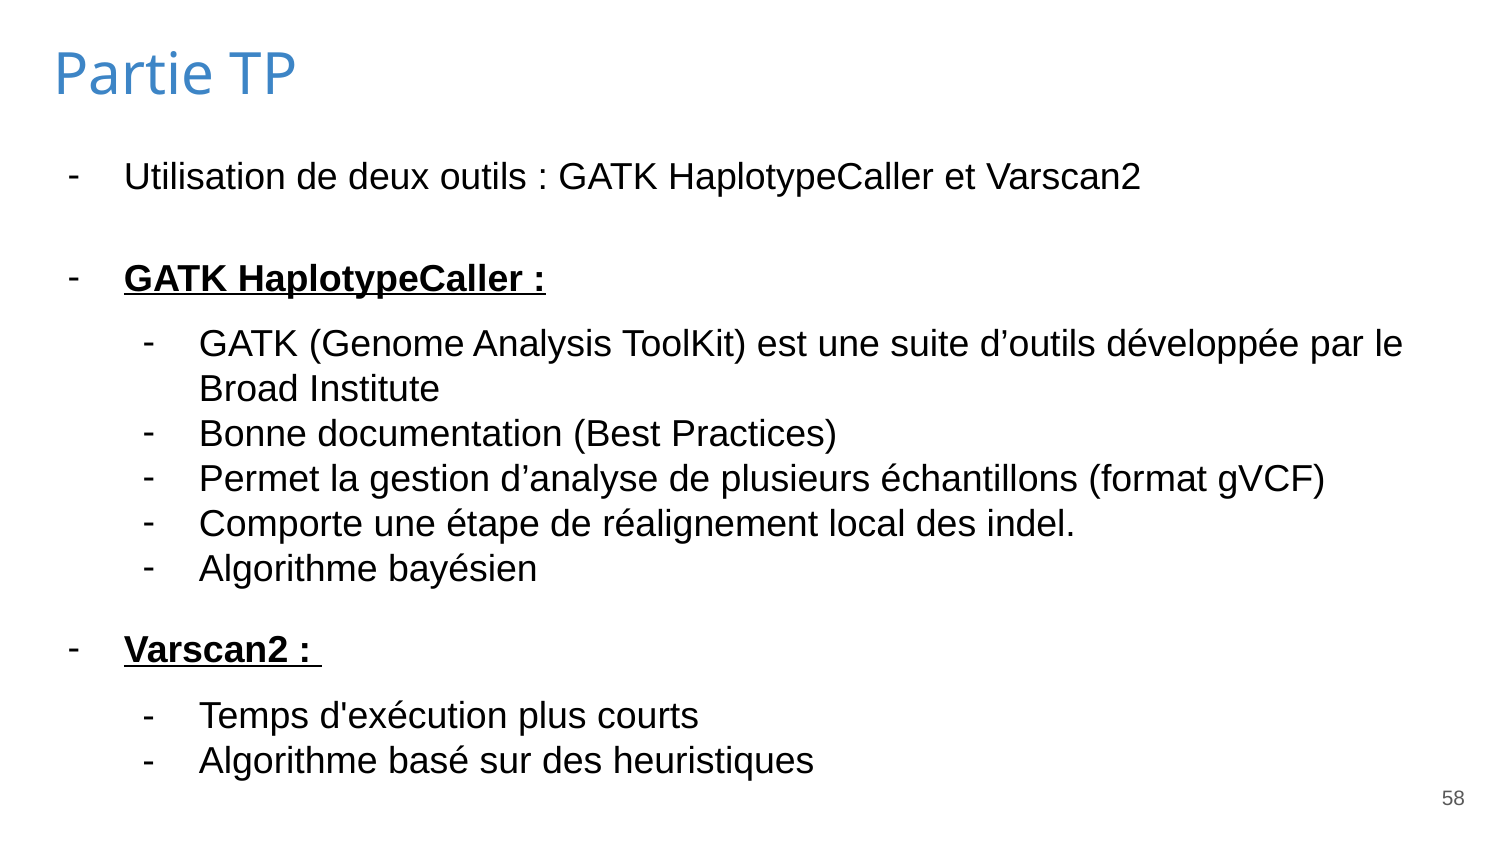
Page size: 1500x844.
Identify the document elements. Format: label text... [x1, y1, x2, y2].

slide_number 58 [1389, 764, 1480, 830]
text_box Utilisation de deux outils : GATK HaplotypeCaller et Varscan2 GATK HaplotypeCaller : GATK (Genome Analysis ToolKit) est une suite d’outils développée par le Broad Institute Bonne documentation (Best Practices) Permet la gestion d’analyse de plusieurs échantillons (format gVCF) Comporte une étape de réalignement local des indel. Algorithme bayésien Varscan2 : Temps d'exécution plus courts Algorithme basé sur des heuristiques [33, 136, 1432, 834]
text_box Partie TP [38, 20, 1437, 115]
